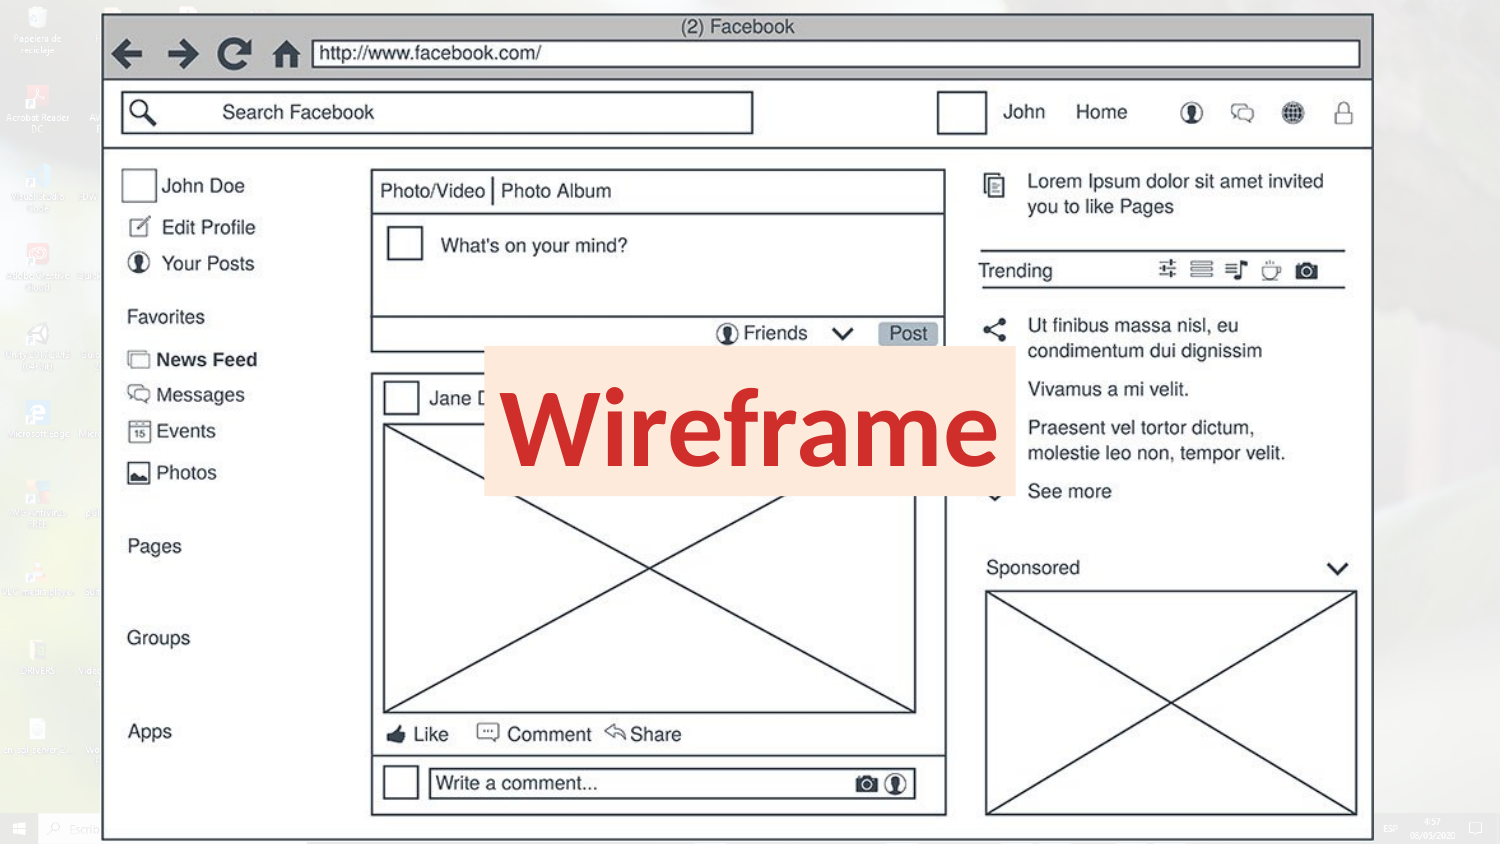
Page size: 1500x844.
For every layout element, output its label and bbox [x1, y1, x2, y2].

picture [100, 13, 1374, 842]
